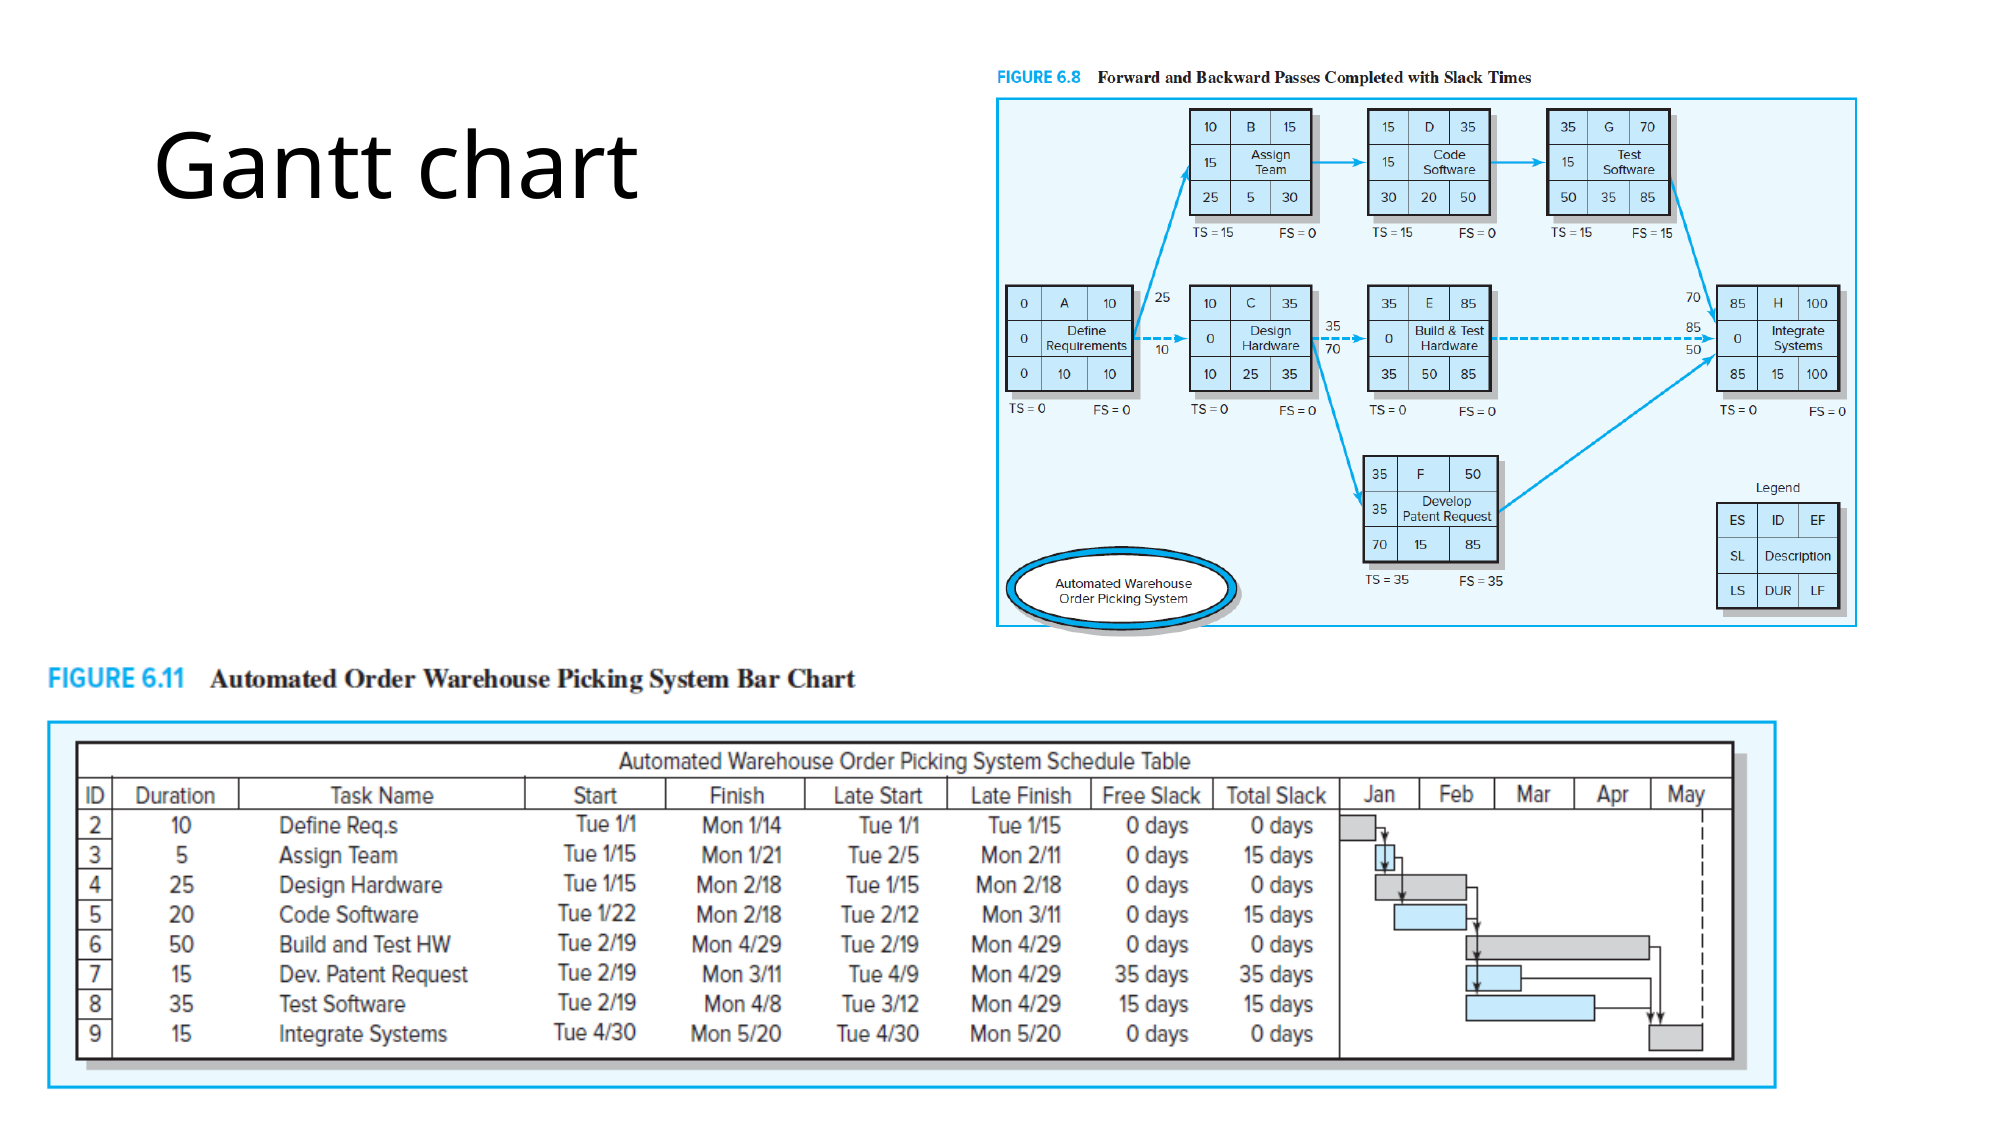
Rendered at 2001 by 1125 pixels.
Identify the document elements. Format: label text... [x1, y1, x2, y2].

picture [35, 59, 1886, 1111]
title Gantt chart [137, 59, 980, 278]
